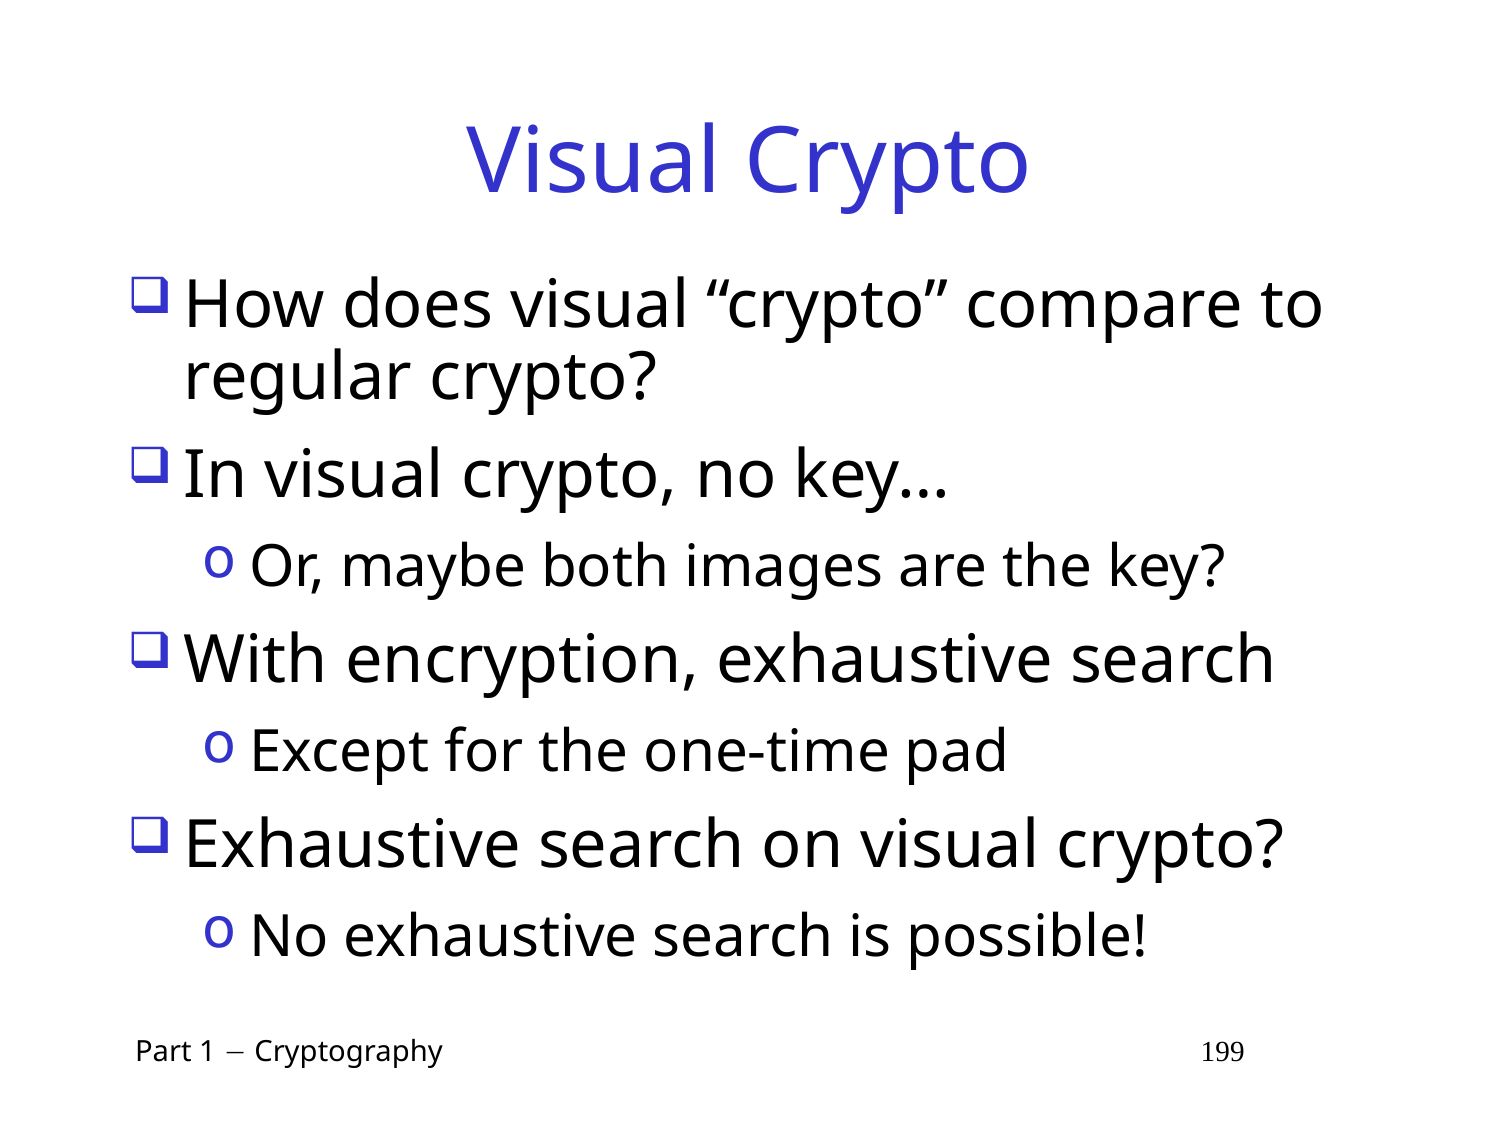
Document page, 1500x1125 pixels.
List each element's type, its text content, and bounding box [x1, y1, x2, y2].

footer Part 1  Cryptography 199 [112, 1024, 1401, 1101]
list How does visual “crypto” compare to regular crypto? In visual crypto, no key… Or, maybe both images are the key? With encryption, exhaustive search Except for the one-time pad Exhaustive search on visual crypto? No exhaustive search is possible! [112, 262, 1401, 988]
title Visual Crypto [112, 62, 1388, 251]
